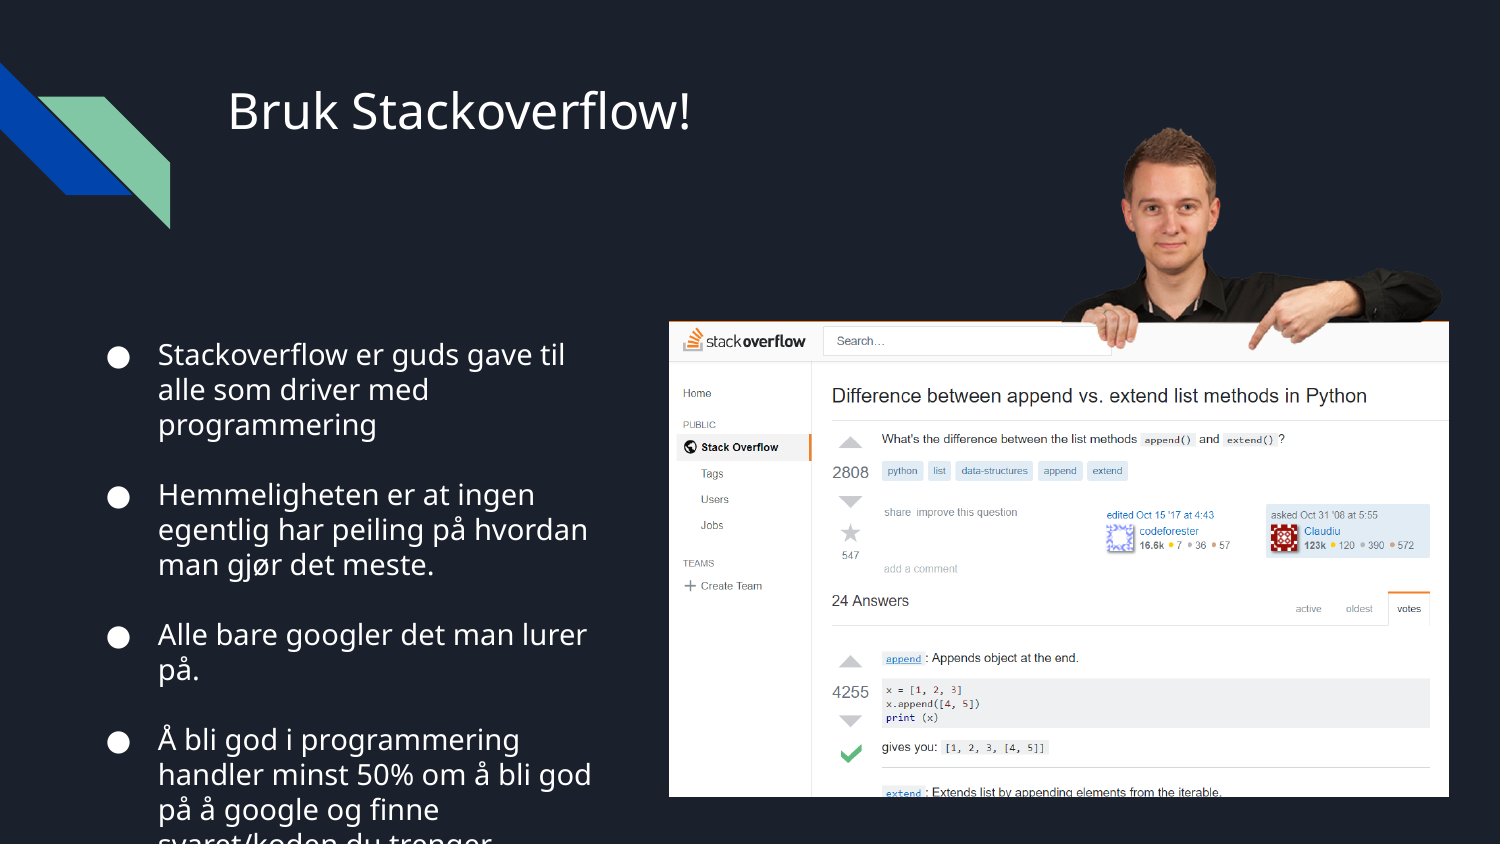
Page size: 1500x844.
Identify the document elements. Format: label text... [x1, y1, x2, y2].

text_box Stackoverflow er guds gave til alle som driver med programmering Hemmeligheten er at ingen egentlig har peiling på hvordan man gjør det meste. Alle bare googler det man lurer på. Å bli god i programmering handler minst 50% om å bli god på å google og finne svaret/koden du trenger [67, 321, 618, 797]
list [37, 669, 1192, 810]
picture [669, 126, 1450, 797]
title Bruk Stackoverflow! [212, 64, 1368, 215]
